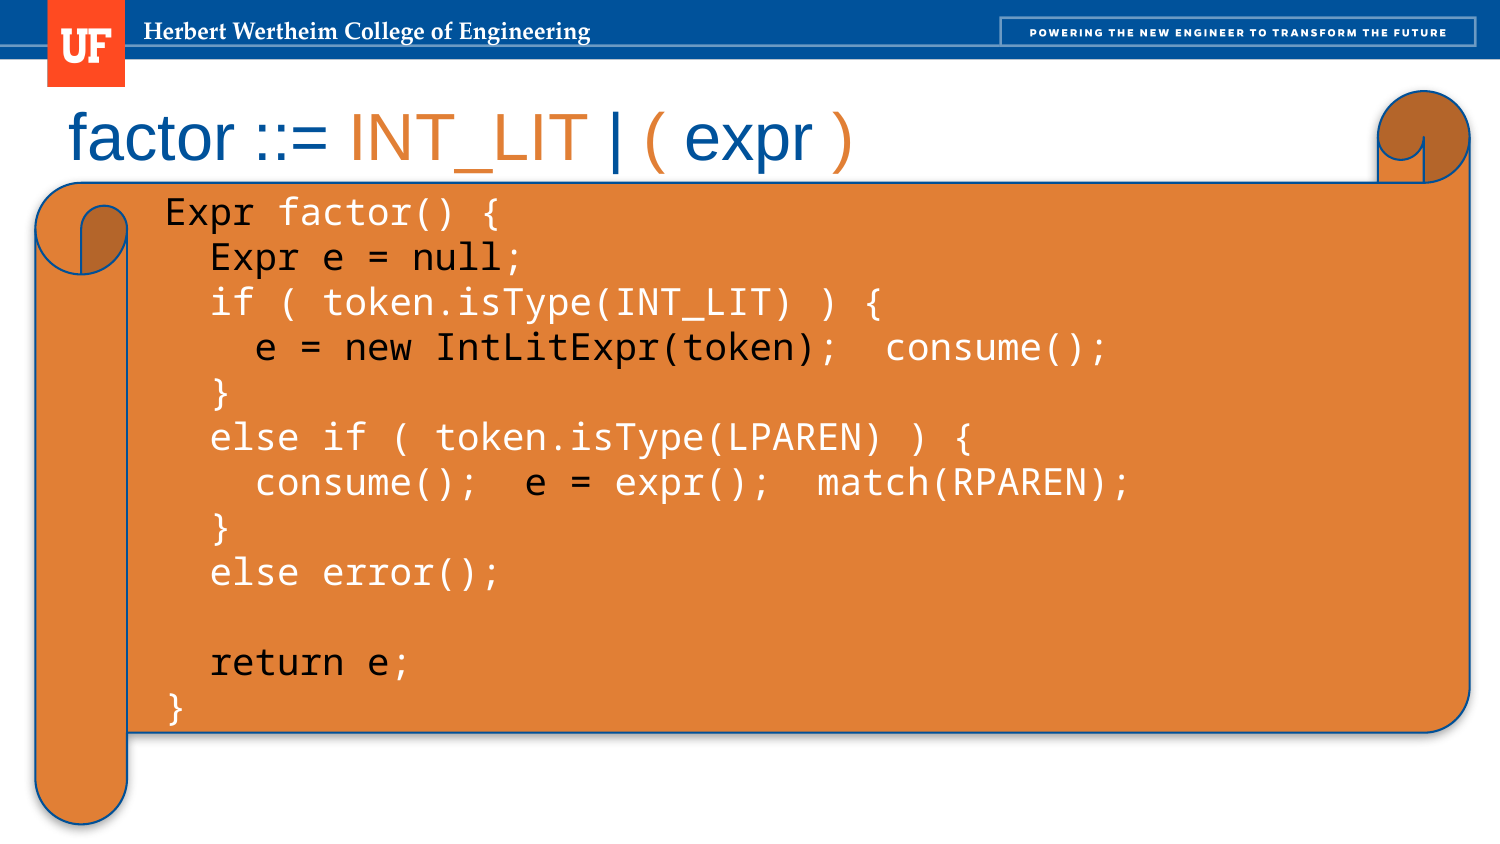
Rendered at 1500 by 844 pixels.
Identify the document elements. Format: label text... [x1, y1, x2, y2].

title factor ::= INT_LIT | ( expr ) [53, 86, 1414, 186]
picture [0, 0, 1500, 87]
text_box Expr factor() { Expr e = null; if ( token.isType(INT_LIT) ) { e = new IntLitExpr(token); consume(); } else if ( token.isType(LPAREN) ) { consume(); e = expr(); match(RPAREN); } else error(); return e; } [34, 90, 1471, 826]
